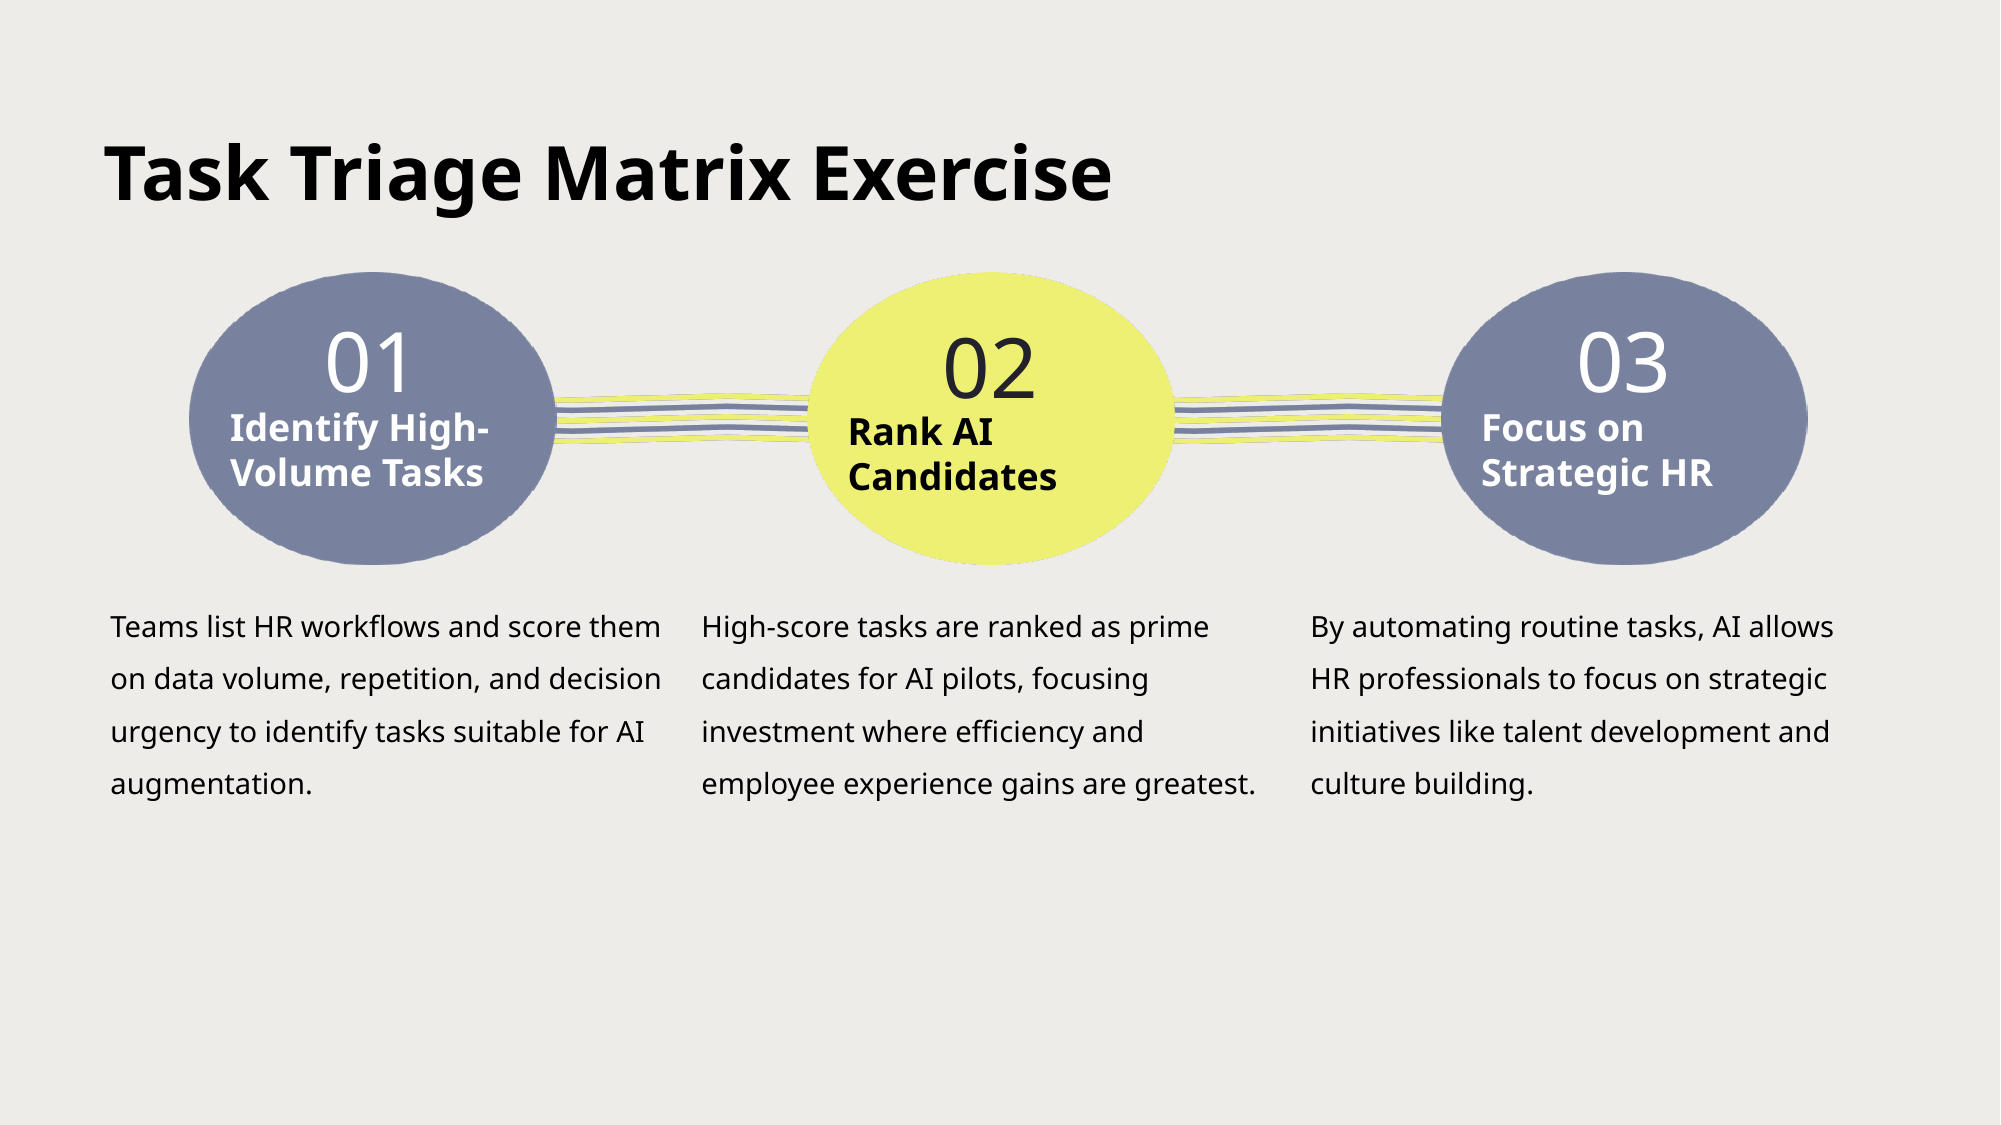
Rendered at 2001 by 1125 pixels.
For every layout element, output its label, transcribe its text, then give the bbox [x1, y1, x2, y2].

text_box High-score tasks are ranked as prime candidates for AI pilots, focusing investment where efficiency and employee experience gains are greatest. [686, 583, 1283, 808]
text_box Task Triage Matrix Exercise [88, 117, 1892, 255]
text_box By automating routine tasks, AI allows HR professionals to focus on strategic initiatives like talent development and culture building. [1295, 583, 1892, 808]
text_box Teams list HR workflows and score them on data volume, repetition, and decision urgency to identify tasks suitable for AI augmentation. [95, 583, 686, 808]
picture [189, 272, 1808, 565]
